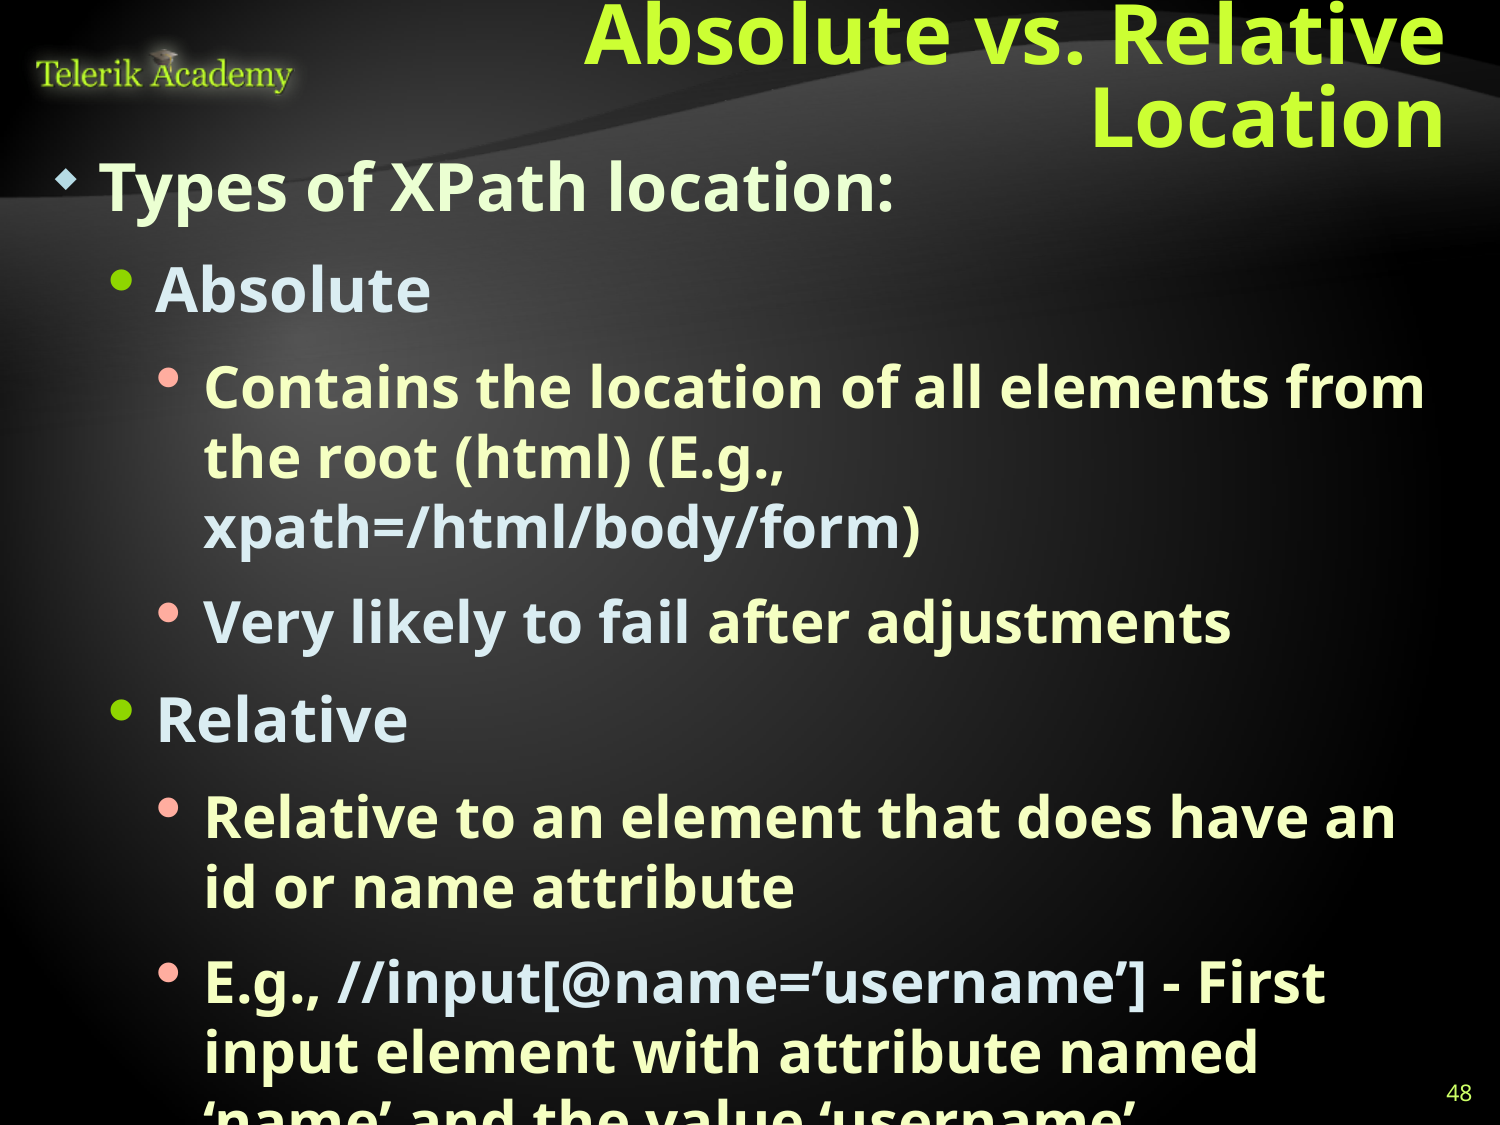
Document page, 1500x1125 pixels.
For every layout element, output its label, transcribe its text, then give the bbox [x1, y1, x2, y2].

slide_number 48 [1412, 1074, 1488, 1113]
title Absolute vs. Relative Location [300, 12, 1463, 137]
list Types of XPath location: Absolute Contains the location of all elements from the root (html) (E.g., xpath=/html/body/form) Very likely to fail after adjustments Relative Relative to an element that does have an id or name attribute E.g., //input[@name=’username’] - First input element with attribute named ‘name’ and the value ‘username’ [37, 137, 1463, 1075]
picture [0, 0, 1500, 1125]
